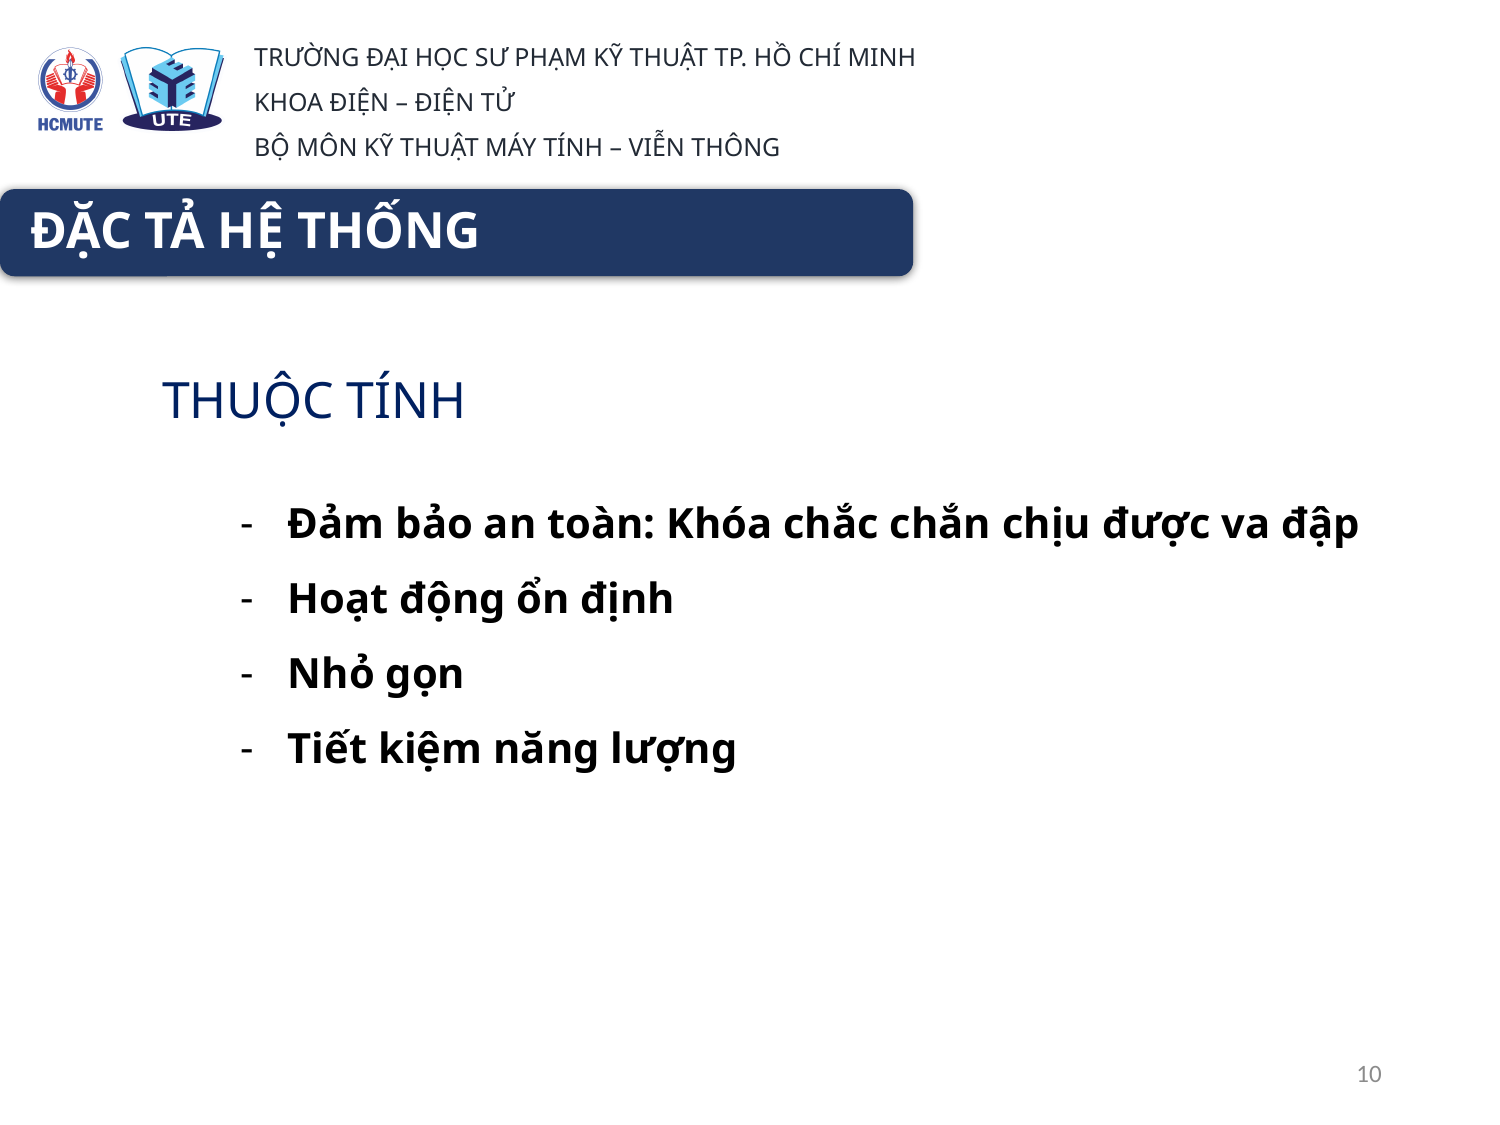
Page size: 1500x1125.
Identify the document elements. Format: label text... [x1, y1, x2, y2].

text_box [0, 189, 914, 277]
slide_number 10 [1059, 1042, 1397, 1103]
picture [37, 46, 227, 134]
text_box THUỘC TÍNH [0, 331, 657, 437]
text_box TRƯỜNG ĐẠI HỌC SƯ PHẠM KỸ THUẬT TP. HỒ CHÍ MINH KHOA ĐIỆN – ĐIỆN TỬ BỘ MÔN KỸ THUẬT MÁY TÍNH – VIỄN THÔNG [239, 19, 1483, 169]
text_box Đảm bảo an toàn: Khóa chắc chắn chịu được va đập Hoạt động ổn định Nhỏ gọn Tiết kiệm năng lượng [226, 464, 1408, 779]
